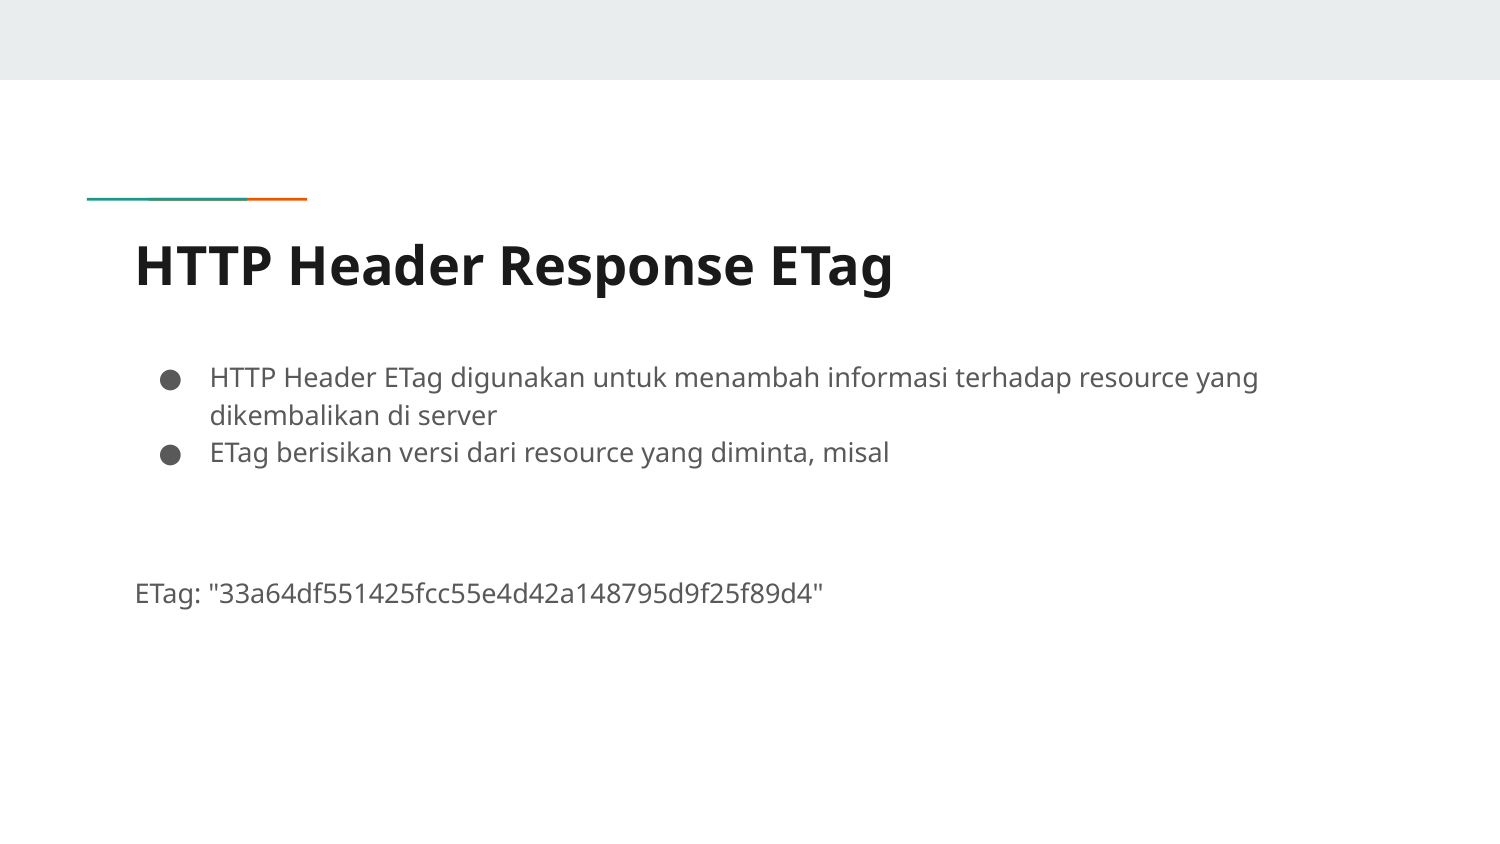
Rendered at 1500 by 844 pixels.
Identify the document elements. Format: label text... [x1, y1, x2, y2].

list HTTP Header ETag digunakan untuk menambah informasi terhadap resource yang dikembalikan di server ETag berisikan versi dari resource yang diminta, misal ETag: "33a64df551425fcc55e4d42a148795d9f25f89d4" [119, 341, 1381, 712]
title HTTP Header Response ETag [119, 216, 1381, 305]
